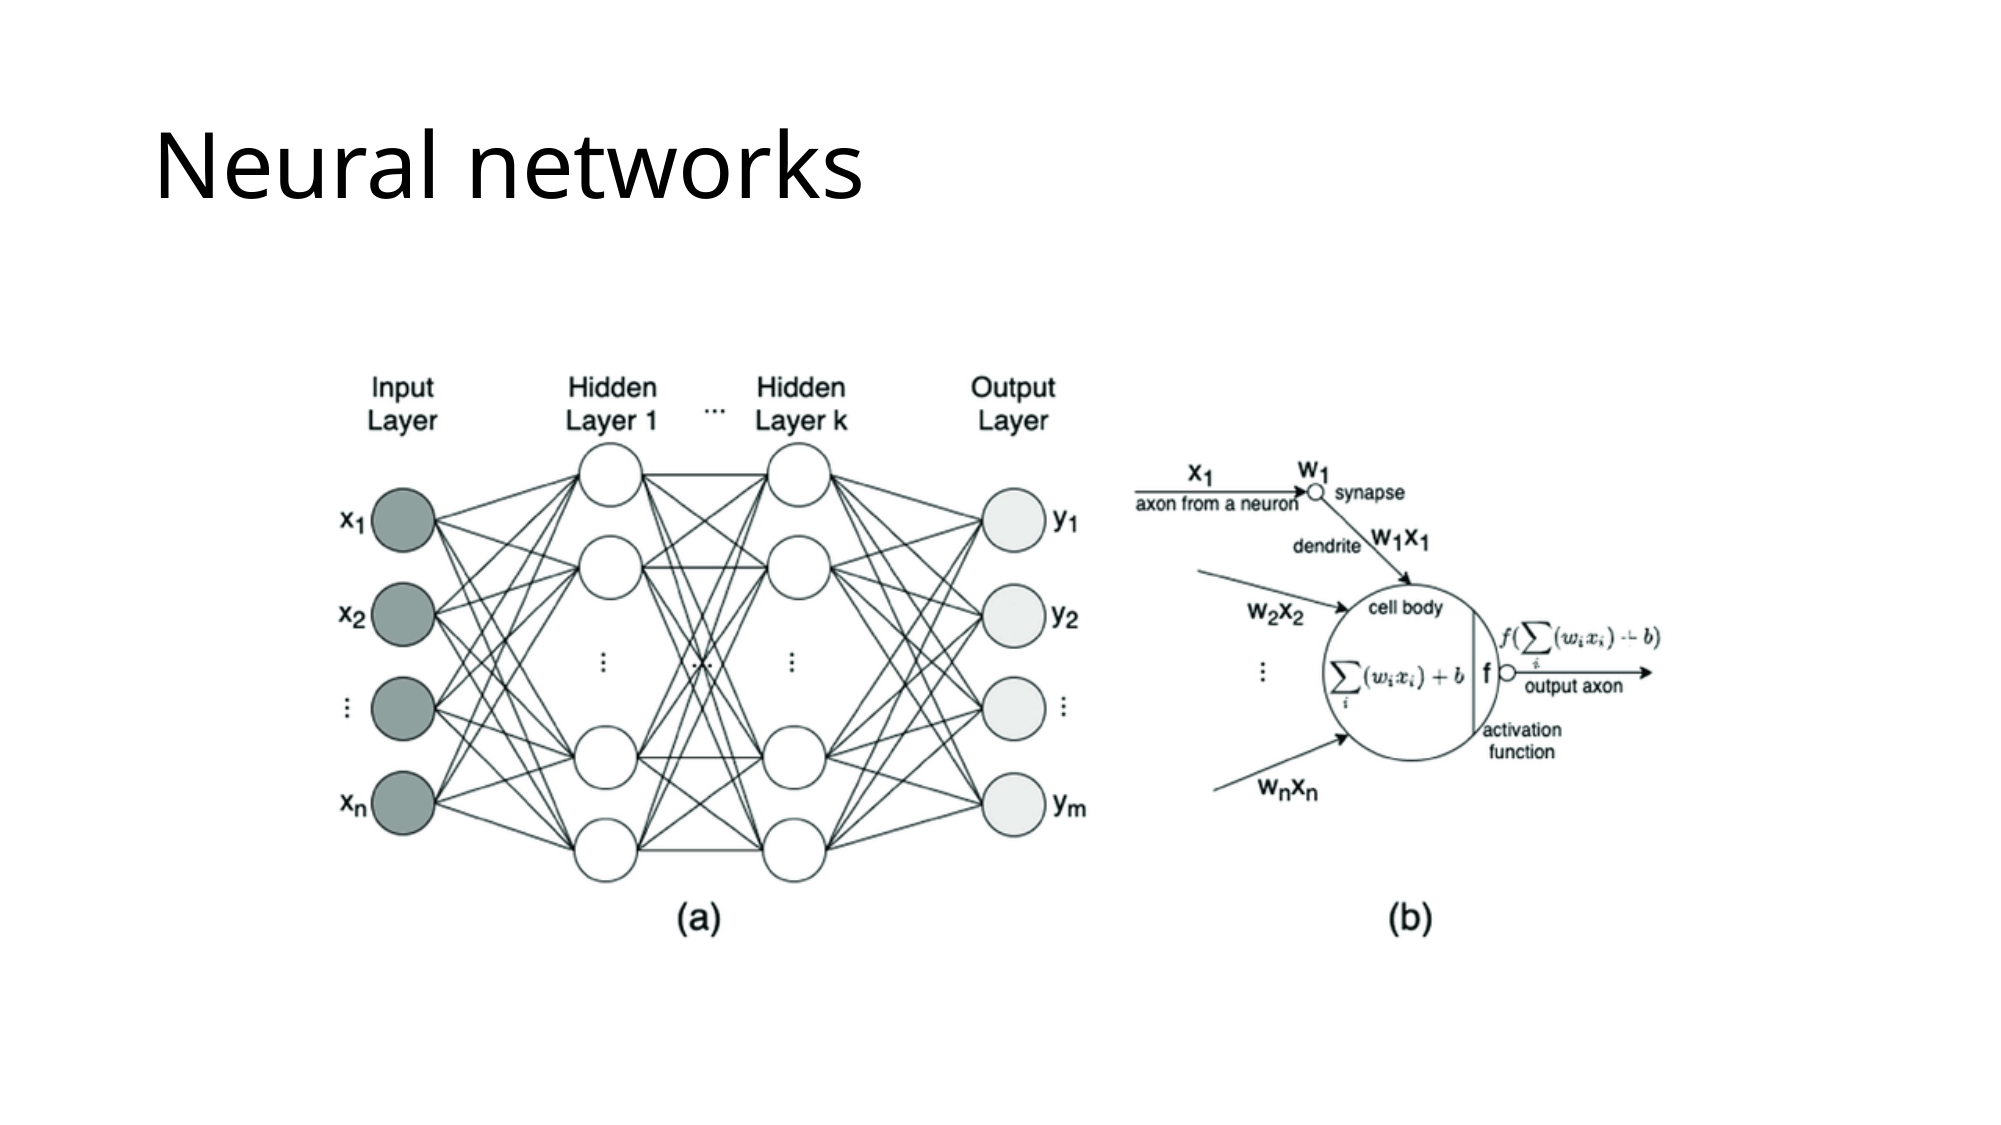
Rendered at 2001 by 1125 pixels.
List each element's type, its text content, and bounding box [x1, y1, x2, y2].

title Neural networks [137, 59, 1863, 278]
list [335, 372, 1665, 940]
